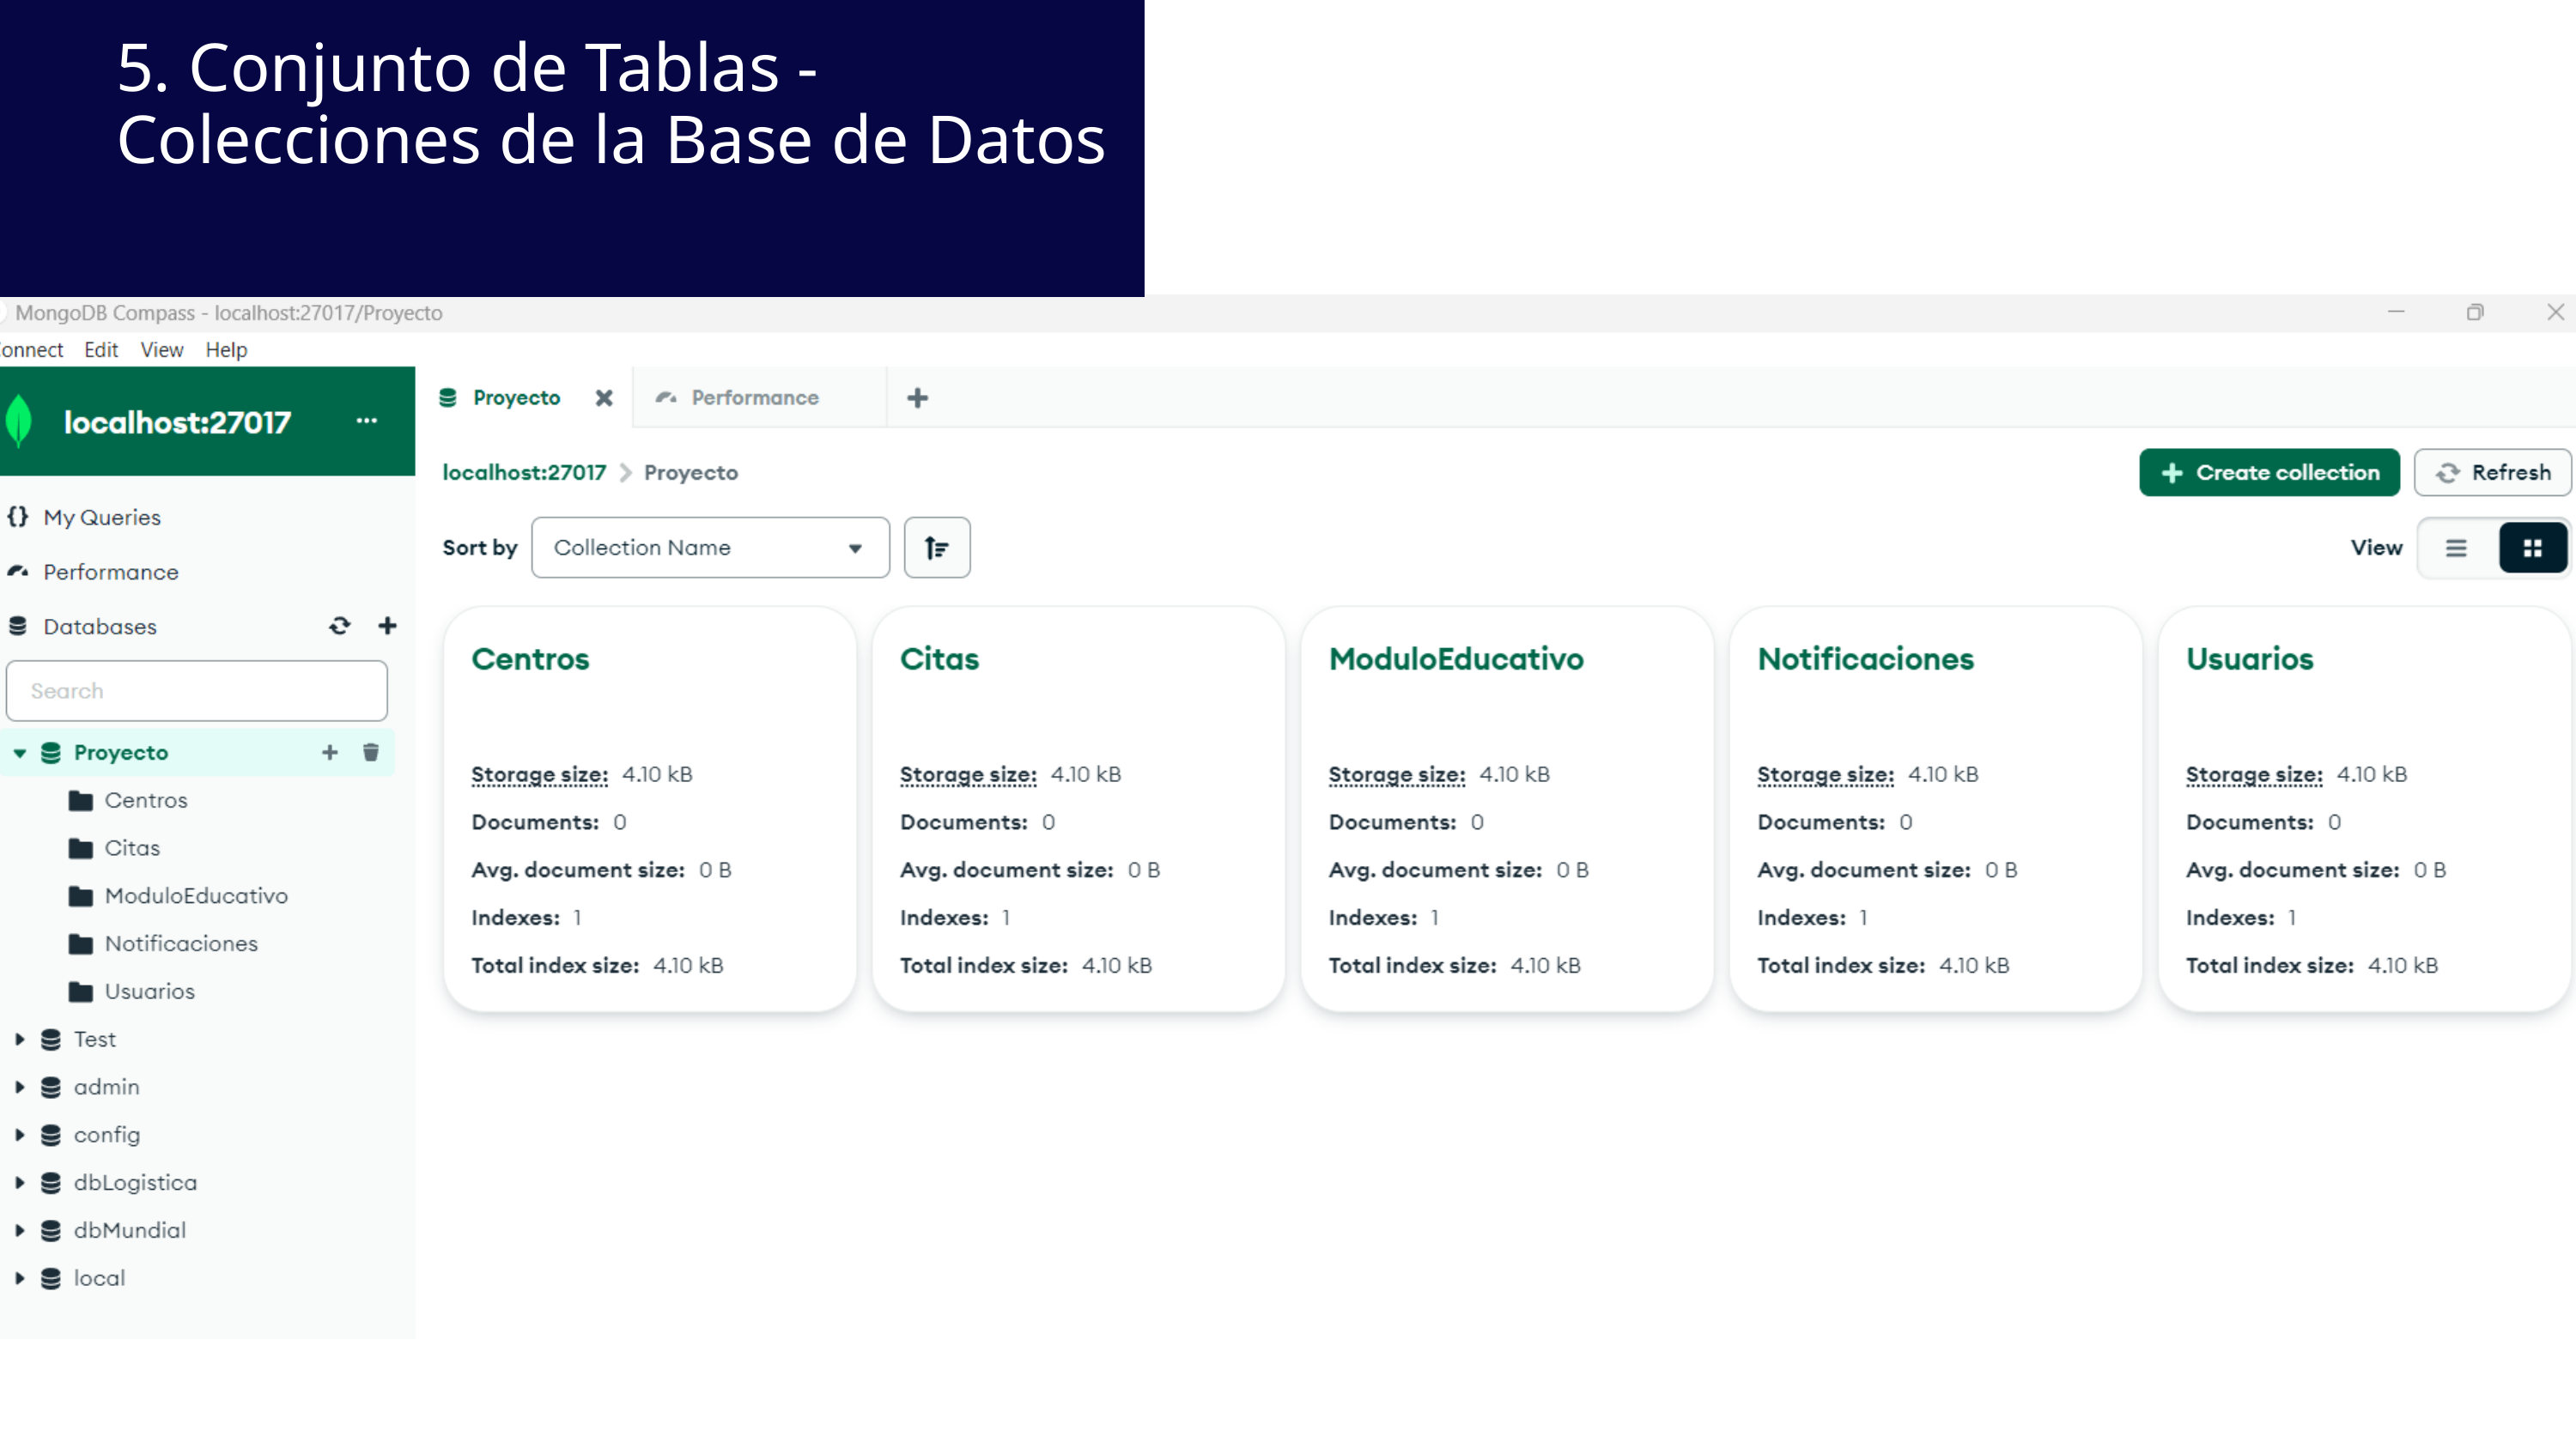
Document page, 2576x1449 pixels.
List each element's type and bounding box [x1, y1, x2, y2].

text_box [0, 294, 2576, 1339]
text_box [0, 0, 1145, 298]
